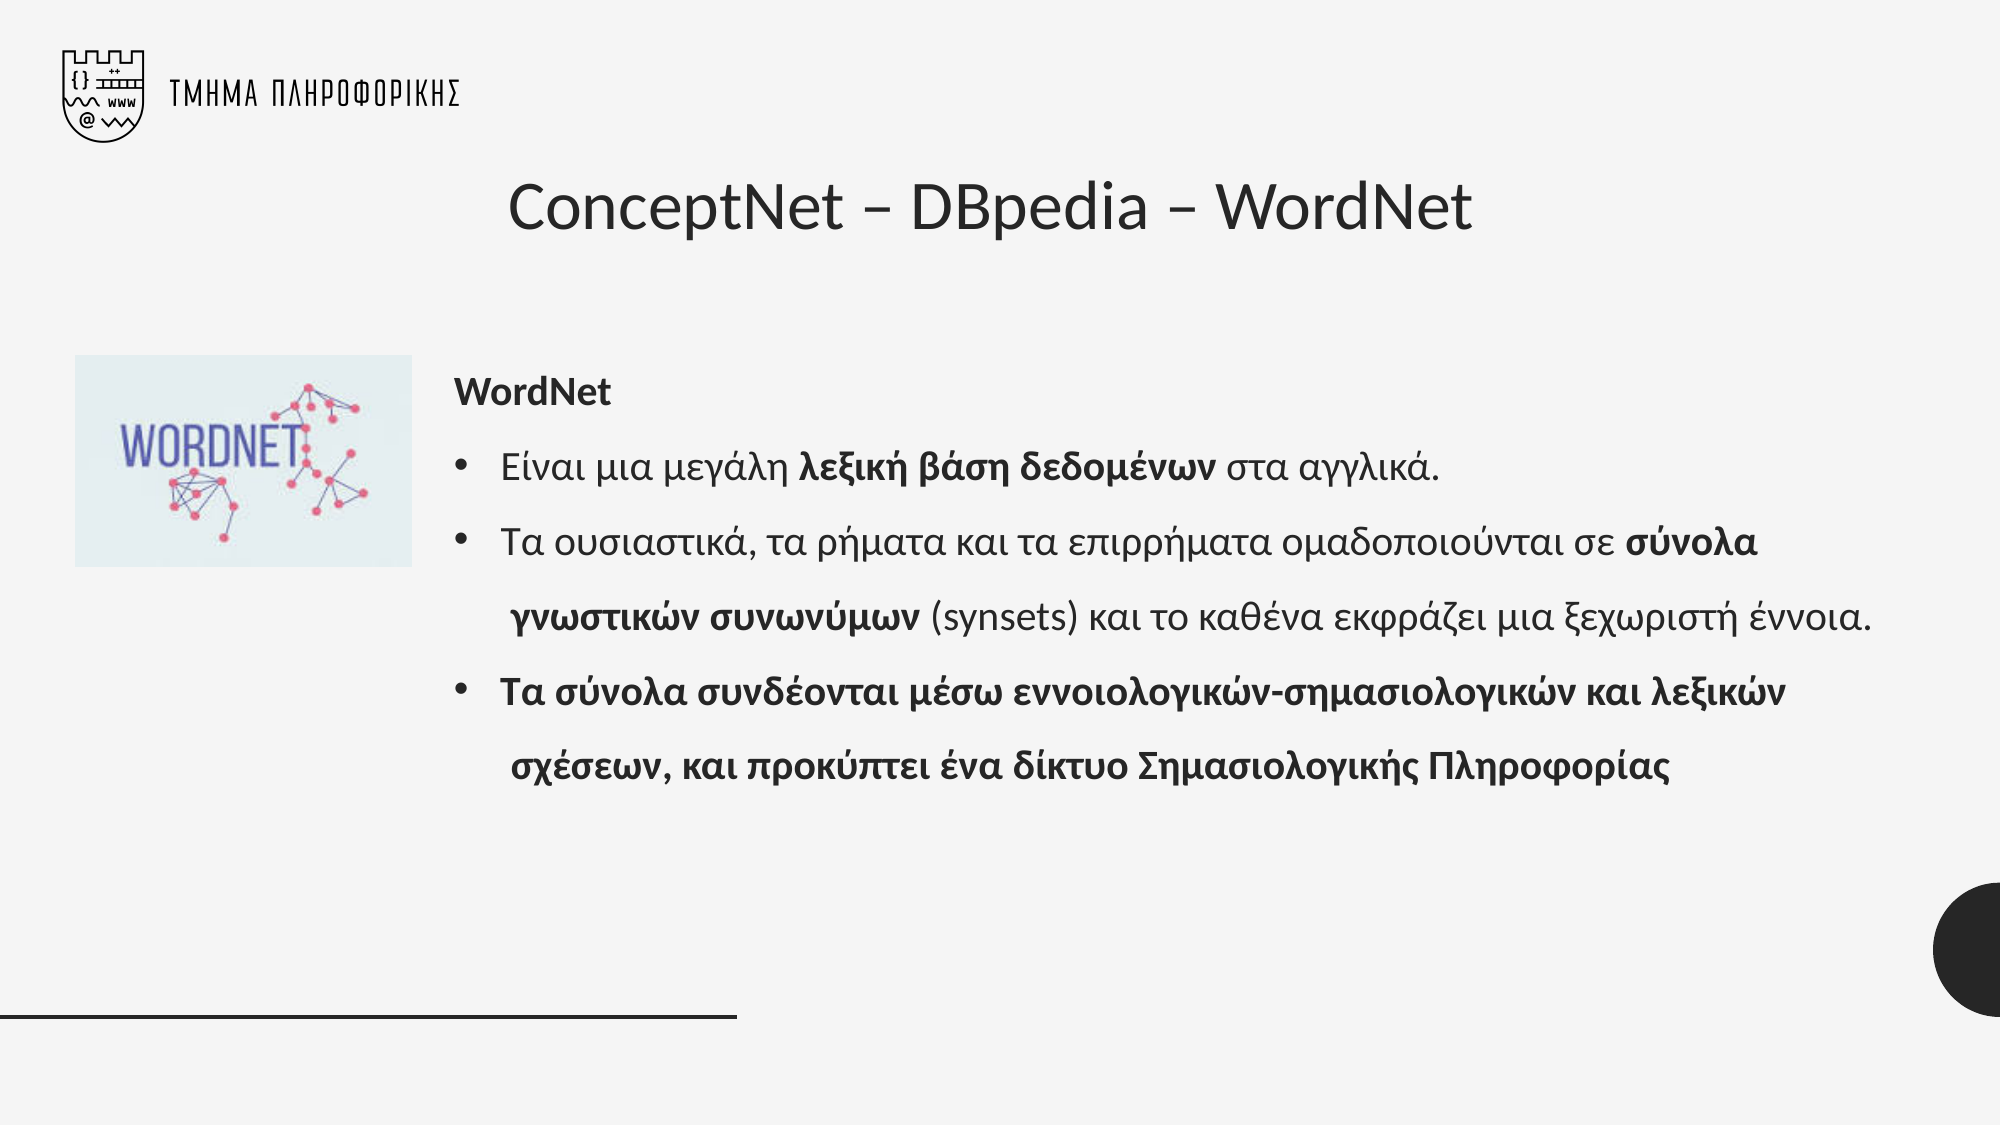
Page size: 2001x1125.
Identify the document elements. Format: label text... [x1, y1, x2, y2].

picture [62, 50, 459, 143]
title ConceptNet – DBpedia – WordNet [87, 161, 1912, 253]
text_box WordNet Είναι μια μεγάλη λεξική βάση δεδομένων στα αγγλικά. Τα ουσιαστικά, τα ρήματα και τα επιρρήματα ομαδοποιούνται σε σύνολα γνωστικών συνωνύμων (synsets) και το καθένα εκφράζει μια ξεχωριστή έννοια. Τα σύνολα συνδέονται μέσω εννοιολογικών-σημασιολογικών και λεξικών σχέσεων, και προκύπτει ένα δίκτυο Σημασιολογικής Πληροφορίας [438, 350, 2000, 953]
picture [74, 355, 412, 567]
